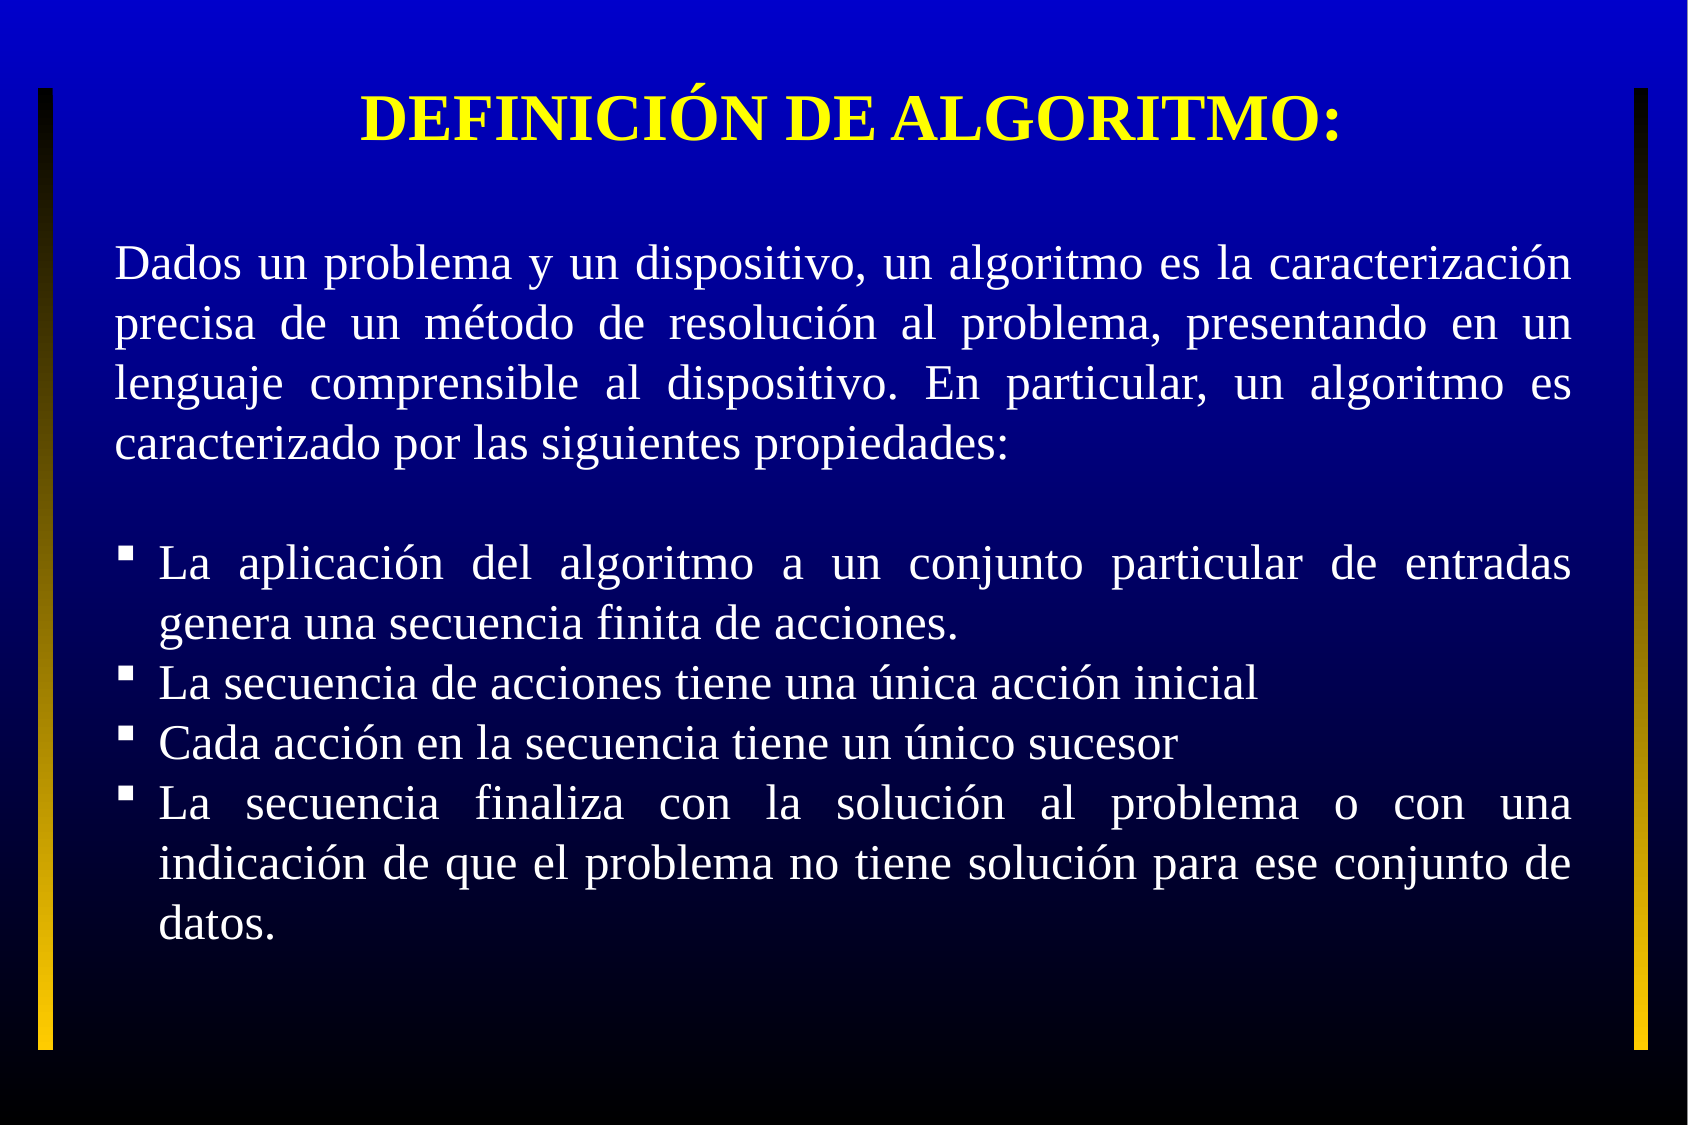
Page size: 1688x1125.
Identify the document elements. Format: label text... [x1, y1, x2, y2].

text_box DEFINICIÓN DE ALGORITMO: [345, 66, 1360, 161]
text_box Dados un problema y un dispositivo, un algoritmo es la caracterización precisa de un método de resolución al problema, presentando en un lenguaje comprensible al dispositivo. En particular, un algoritmo es caracterizado por las siguientes propiedades: La aplicación del algoritmo a un conjunto particular de entradas genera una secuencia finita de acciones. La secuencia de acciones tiene una única acción inicial Cada acción en la secuencia tiene un único sucesor La secuencia finaliza con la solución al problema o con una indicación de que el problema no tiene solución para ese conjunto de datos. [99, 221, 1588, 957]
